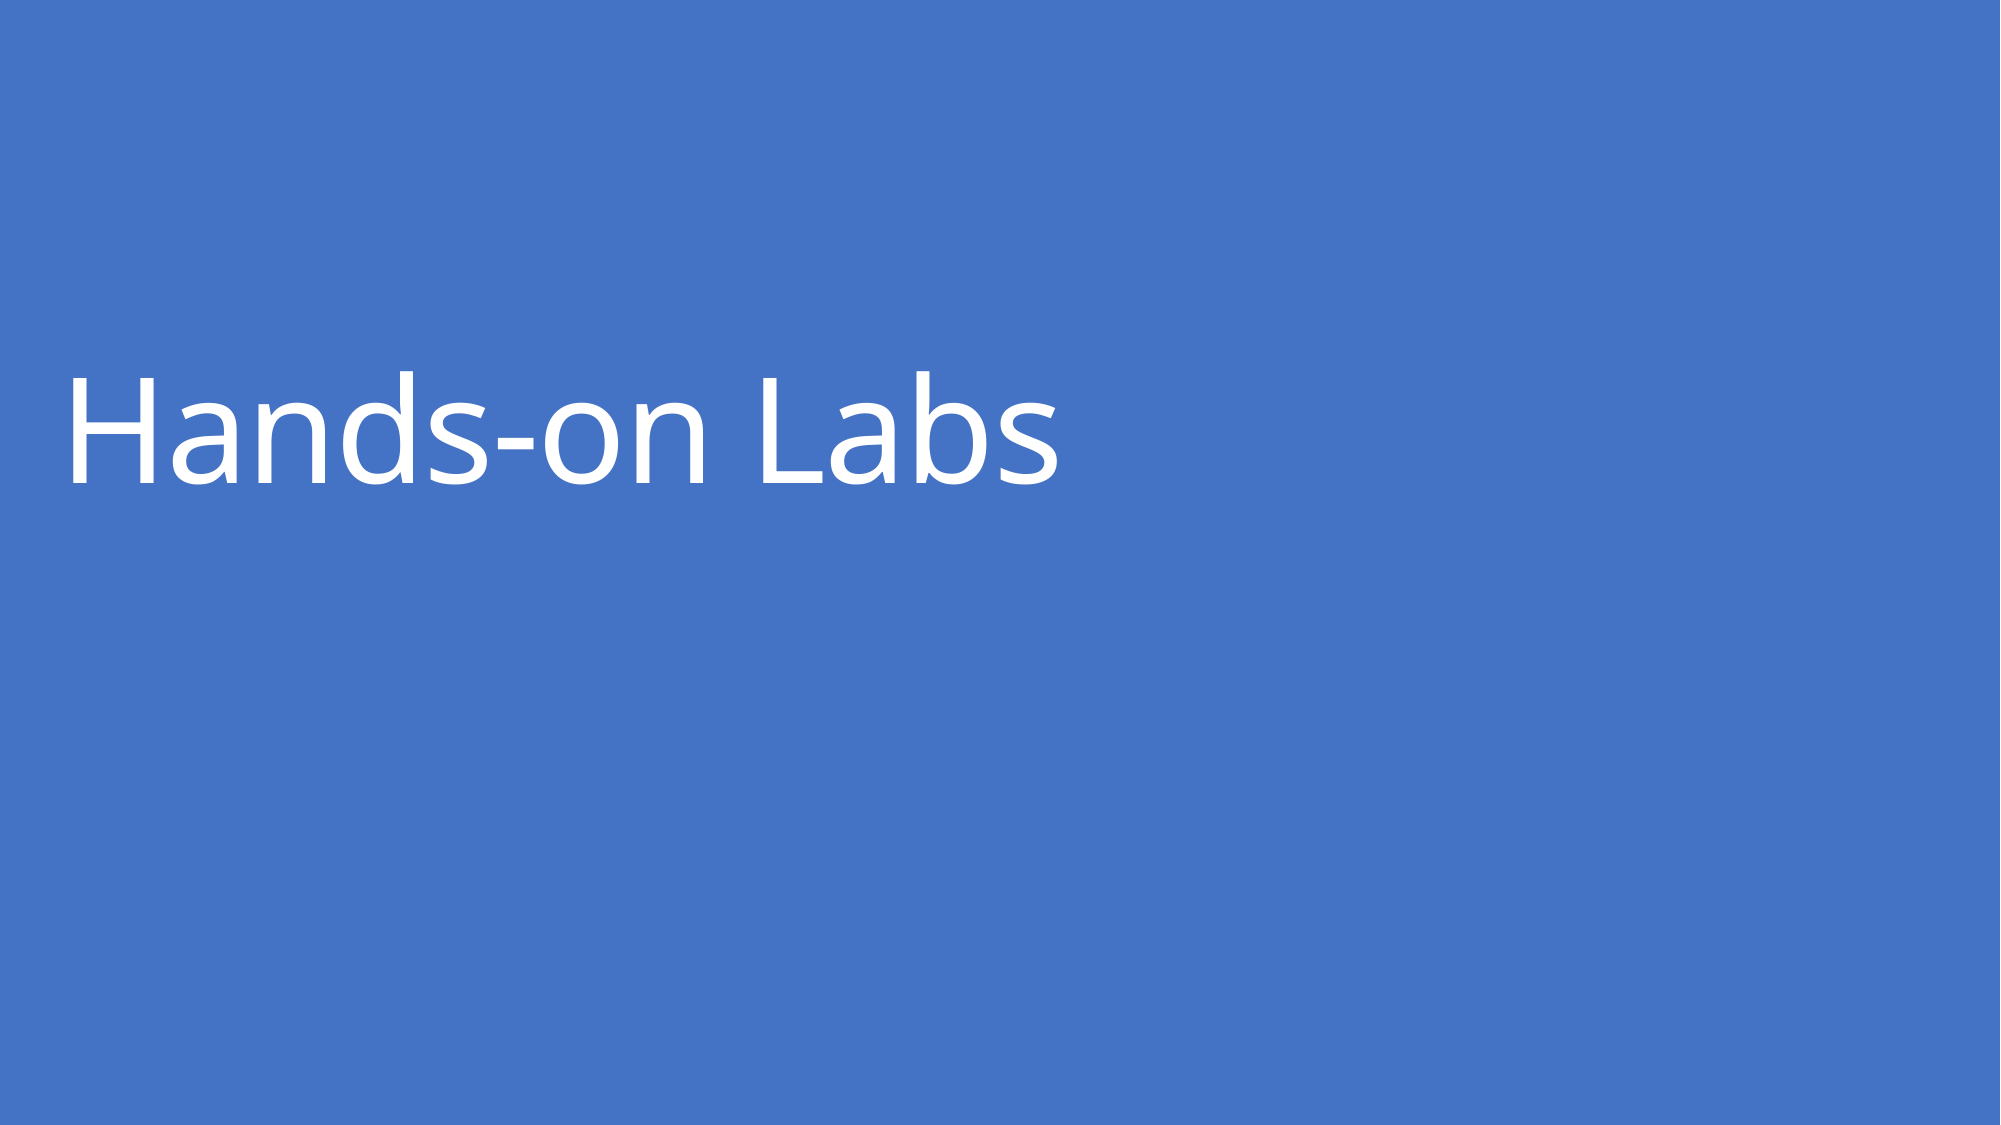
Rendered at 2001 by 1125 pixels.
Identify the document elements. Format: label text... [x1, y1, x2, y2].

title Hands-on Labs [44, 341, 1956, 532]
